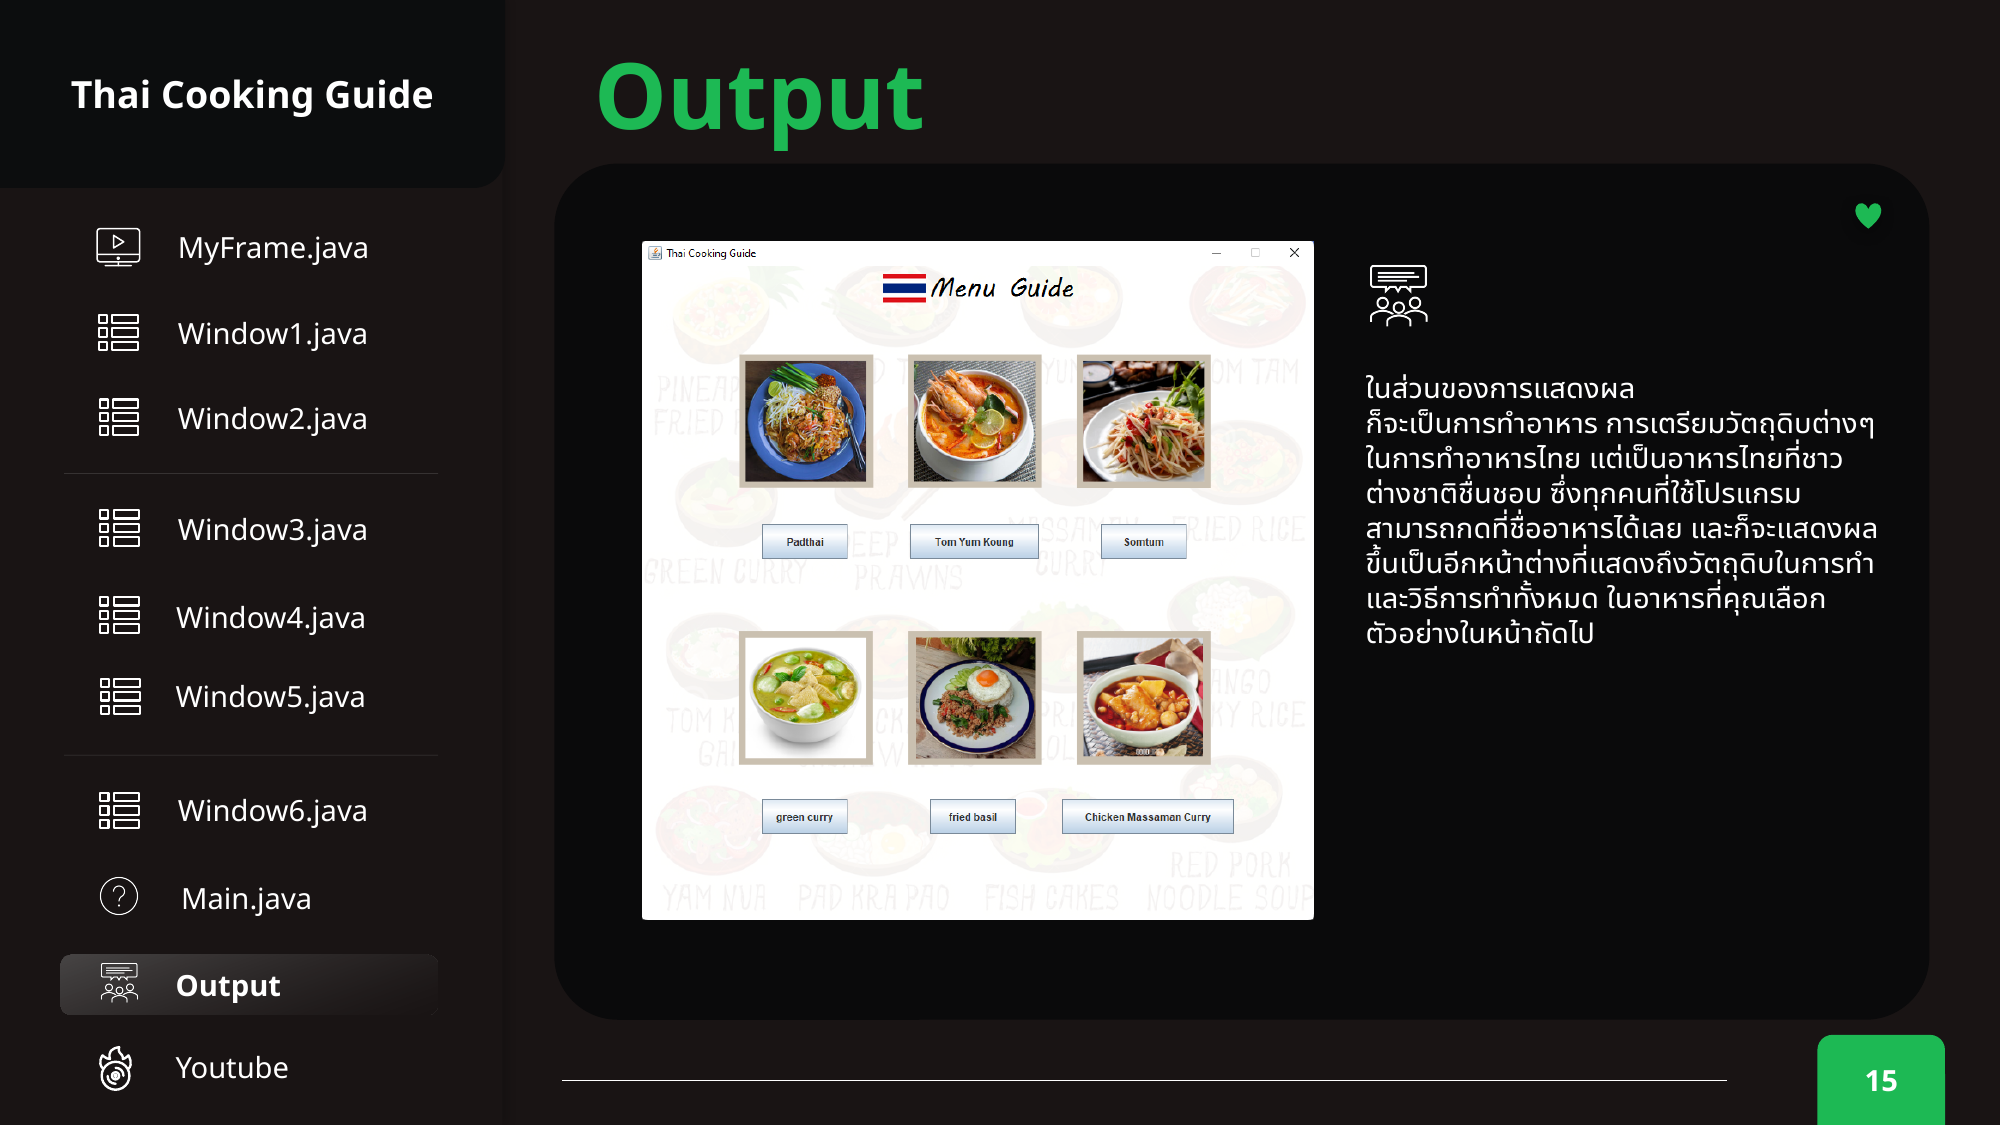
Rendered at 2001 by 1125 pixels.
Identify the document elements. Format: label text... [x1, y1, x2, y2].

text_box Output [579, 30, 941, 156]
text_box Main.java [65, 867, 443, 928]
text_box Window3.java [62, 498, 440, 559]
picture [642, 241, 1314, 920]
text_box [99, 399, 139, 435]
text_box Youtube [60, 1037, 438, 1098]
text_box Thai Cooking Guide [56, 63, 449, 124]
text_box Window6.java [62, 779, 440, 841]
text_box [96, 1047, 134, 1090]
text_box [1854, 202, 1883, 230]
text_box ในส่วนของการแสดงผล ก็จะเป็นการทำอาหาร การเตรียมวัตถุดิบต่างๆในการทำอาหารไทย แต่เป็นอาหารไทยที่ชาวต่างชาติชื่นชอบ ซึ่งทุกคนที่ใช้โปรแกรมสามารถกดที่ชื่ออาหารได้เลย และก็จะแสดงผลขึ้นเป็นอีกหน้าต่างที่แสดงถึงวัตถุดิบในการทำ และวิธีการทำทั้งหมด ในอาหารที่คุณเลือก ตัวอย่างในหน้าถัดไป [1365, 361, 1887, 887]
picture [95, 959, 143, 1007]
text_box [553, 162, 1931, 1021]
text_box [0, 173, 503, 1125]
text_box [98, 314, 138, 351]
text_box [97, 228, 140, 266]
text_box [100, 597, 139, 633]
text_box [100, 792, 139, 829]
text_box Window4.java [60, 587, 439, 648]
text_box [1816, 1033, 1947, 1125]
picture [1361, 259, 1435, 333]
text_box Output [60, 954, 438, 1015]
text_box Window2.java [62, 387, 440, 449]
text_box MyFrame.java [62, 216, 440, 278]
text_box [100, 510, 139, 546]
text_box Window5.java [60, 666, 438, 727]
text_box [0, 0, 507, 190]
text_box Window1.java [62, 302, 440, 363]
picture [95, 872, 143, 920]
slide_number 15 [1833, 1050, 1930, 1110]
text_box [100, 678, 140, 715]
